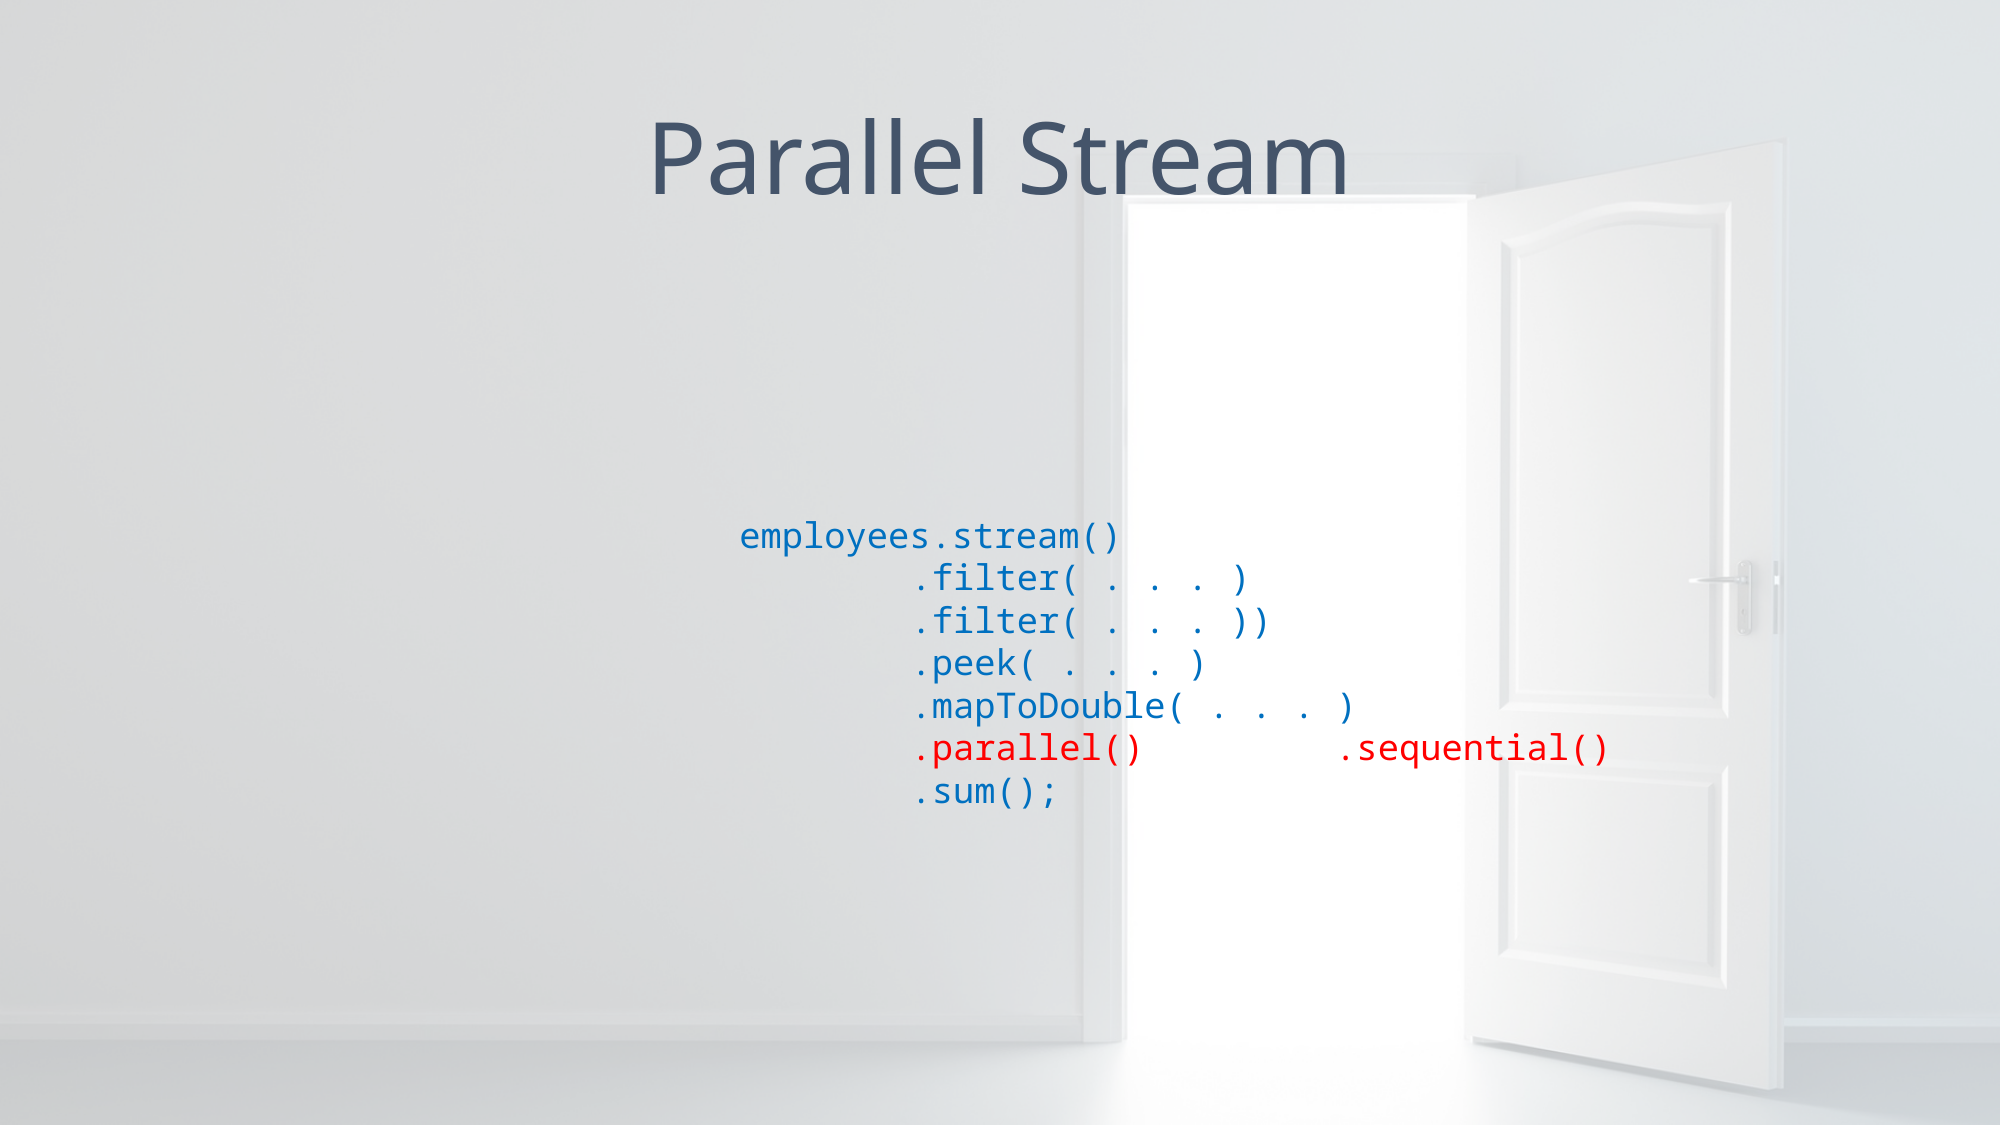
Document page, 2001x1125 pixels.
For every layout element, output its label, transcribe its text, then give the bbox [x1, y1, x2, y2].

text_box employees.stream() .filter( . . . ) .filter( . . . )) .peek( . . . ) .mapToDouble( . . . ) .parallel() .sum(); [724, 505, 1418, 818]
title Parallel Stream [99, 79, 1900, 223]
text_box .sequential() [1245, 717, 1702, 776]
